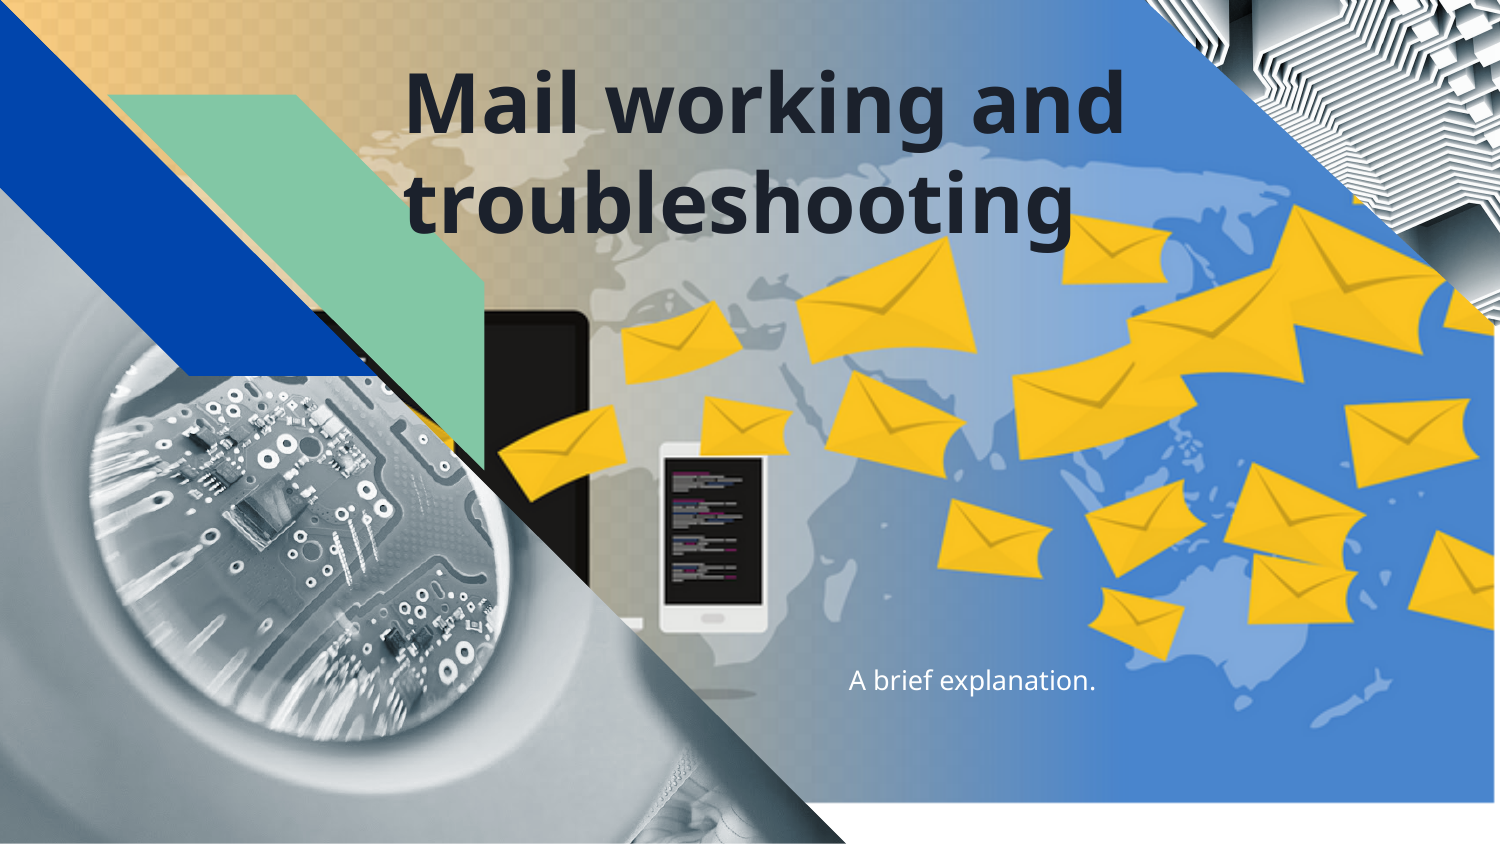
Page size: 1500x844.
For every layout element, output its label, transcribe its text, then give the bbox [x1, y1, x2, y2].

picture [0, 0, 1500, 844]
title Mail working and troubleshooting [387, 34, 1211, 294]
subtitle A brief explanation. [833, 643, 1404, 727]
